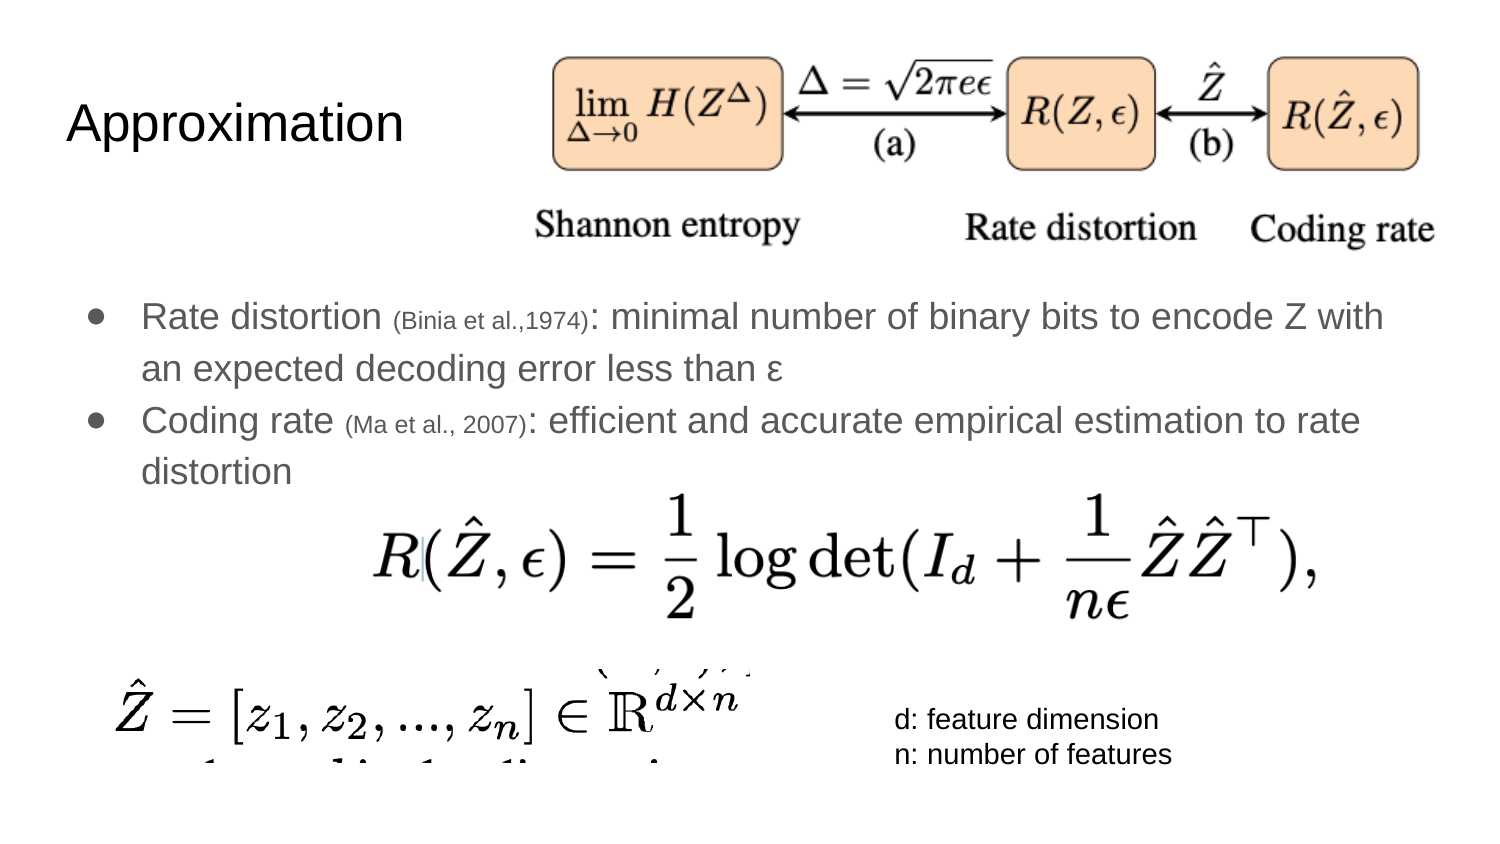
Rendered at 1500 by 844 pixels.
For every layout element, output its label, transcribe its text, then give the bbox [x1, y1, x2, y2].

text_box d: feature dimension n: number of features [879, 685, 1397, 800]
picture [497, 27, 1475, 284]
picture [350, 448, 1357, 636]
title Approximation [51, 72, 492, 167]
picture [107, 668, 751, 764]
list Rate distortion (Binia et al.,1974): minimal number of binary bits to encode Z with an expected decoding error less than ε Coding rate (Ma et al., 2007): efficient and accurate empirical estimation to rate distortion [51, 270, 1449, 535]
